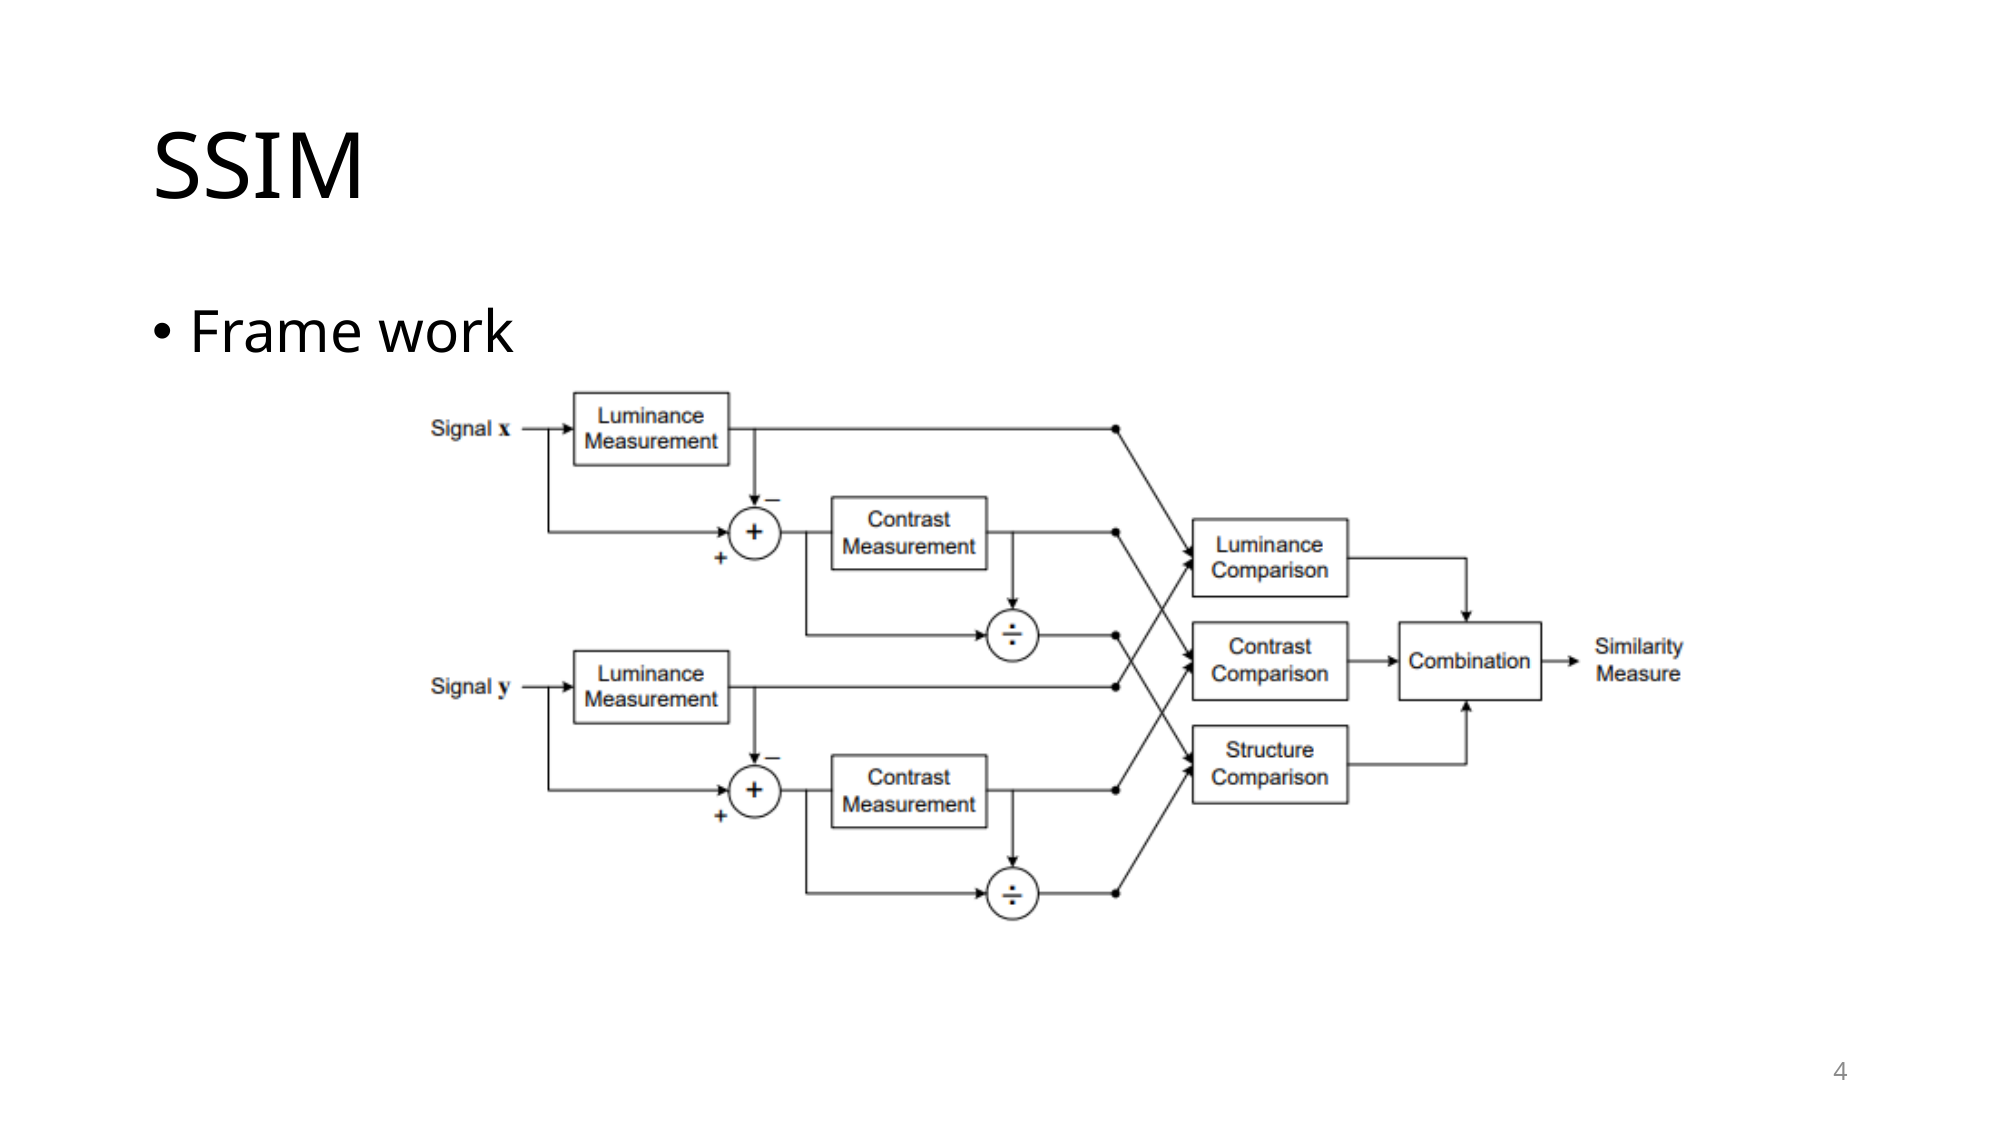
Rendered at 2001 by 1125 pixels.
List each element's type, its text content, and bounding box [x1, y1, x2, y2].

title SSIM [137, 59, 1863, 278]
picture [410, 369, 1686, 934]
list Frame work [137, 295, 1863, 1009]
slide_number 4 [1412, 1042, 1863, 1103]
